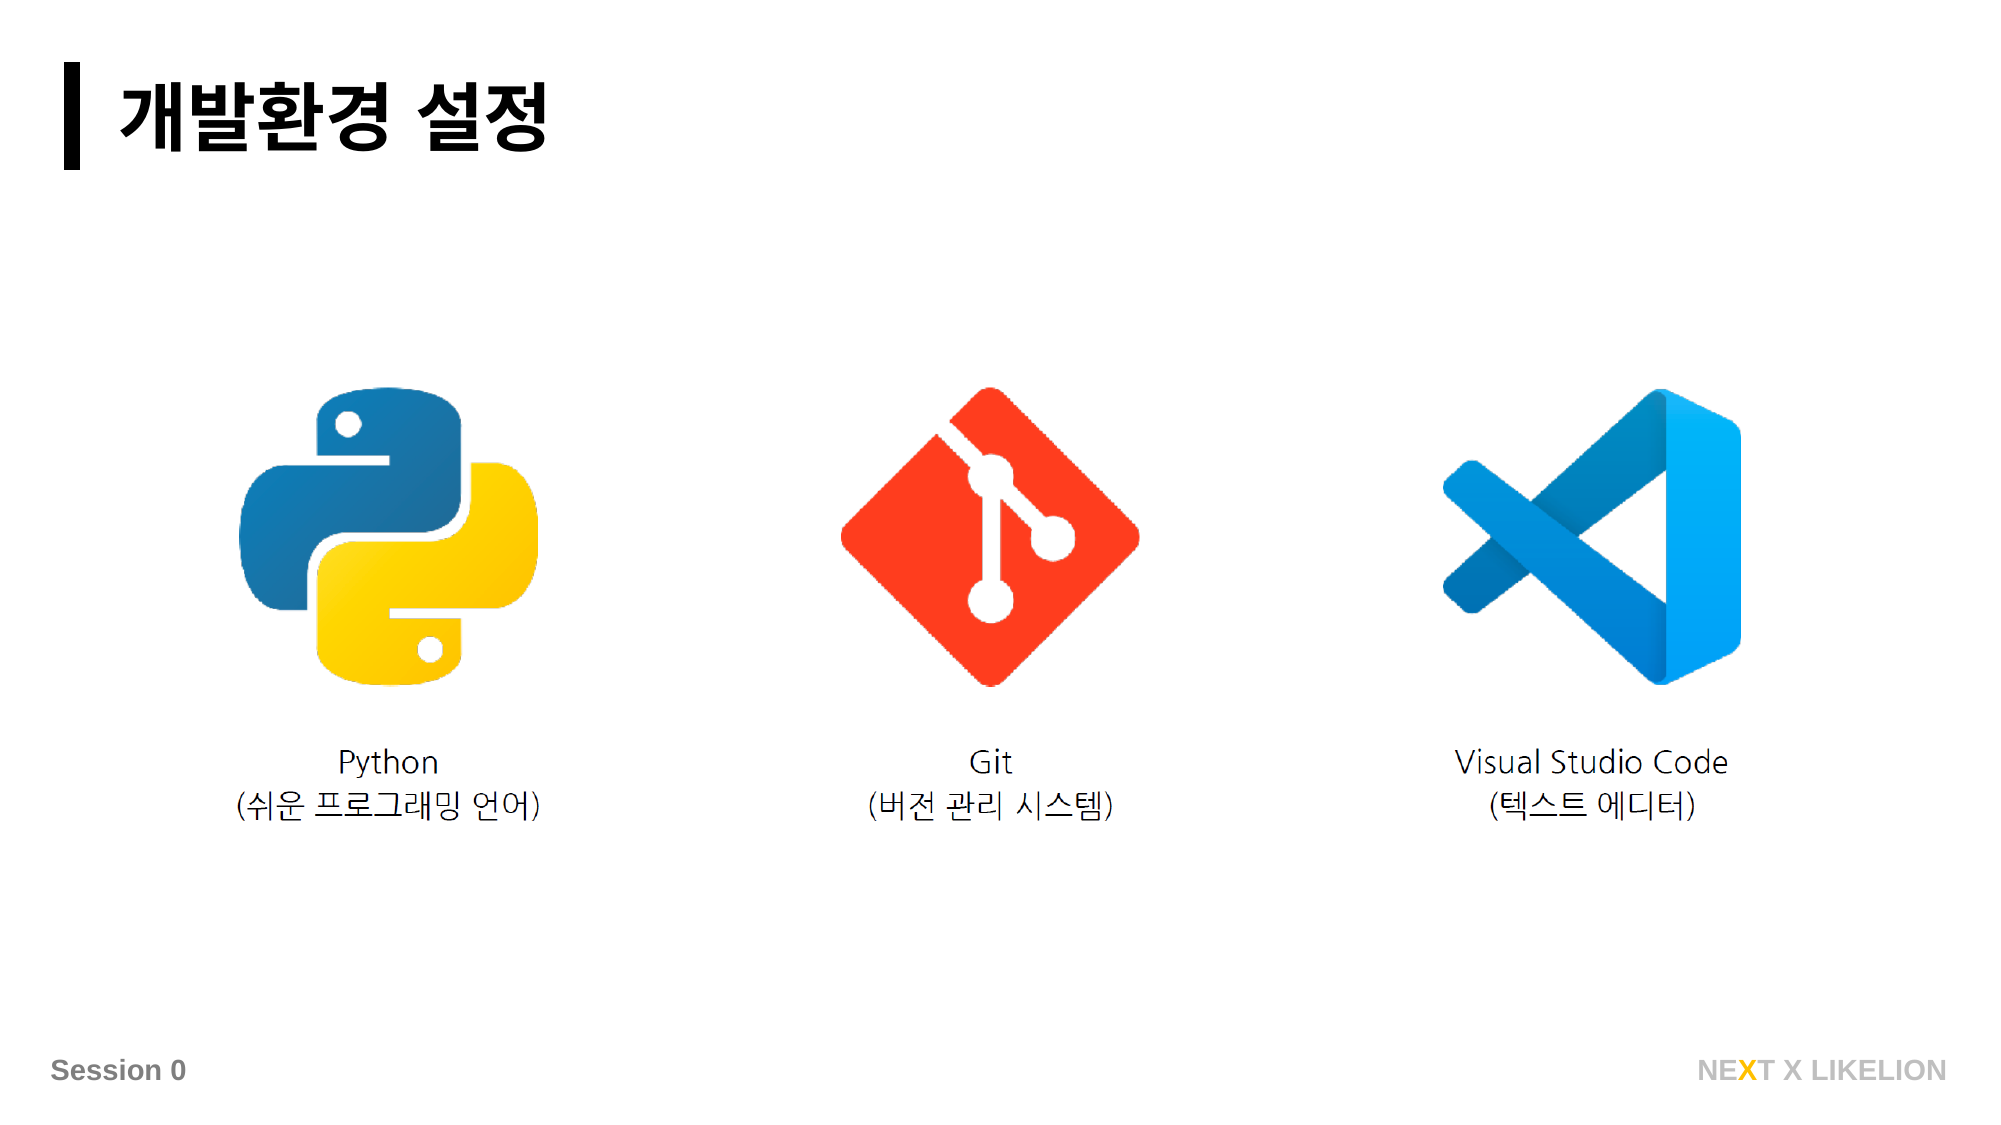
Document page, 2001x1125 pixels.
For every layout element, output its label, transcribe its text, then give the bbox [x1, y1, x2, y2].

picture [58, 212, 1941, 913]
text_box Session 0 [35, 1044, 318, 1095]
text_box [64, 63, 80, 170]
text_box NEXT X LIKELION [1682, 1044, 1965, 1095]
text_box 개발환경 설정 [103, 63, 942, 169]
